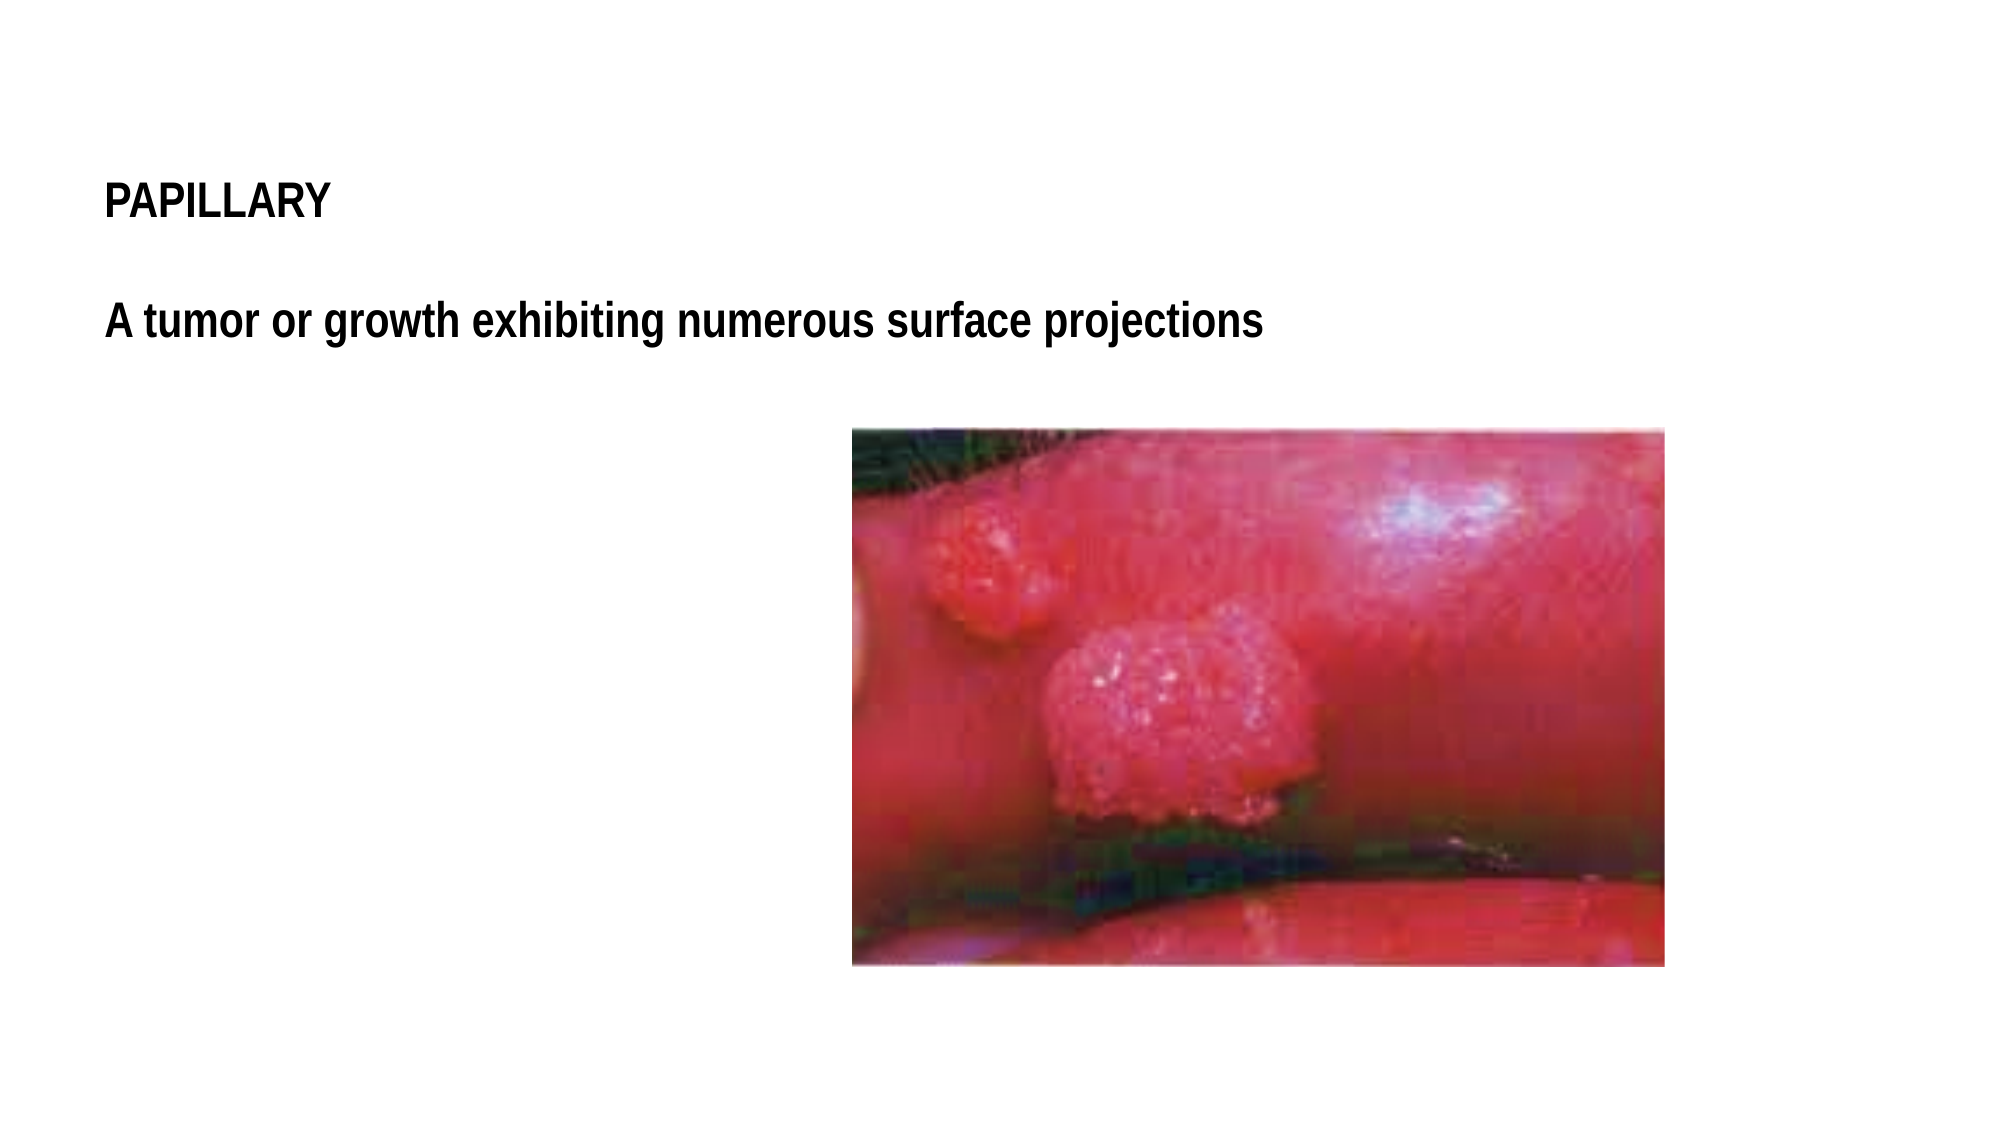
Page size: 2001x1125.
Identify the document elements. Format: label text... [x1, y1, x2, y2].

picture [852, 427, 1665, 967]
text_box PAPILLARY A tumor or growth exhibiting numerous surface projections [89, 160, 1294, 356]
